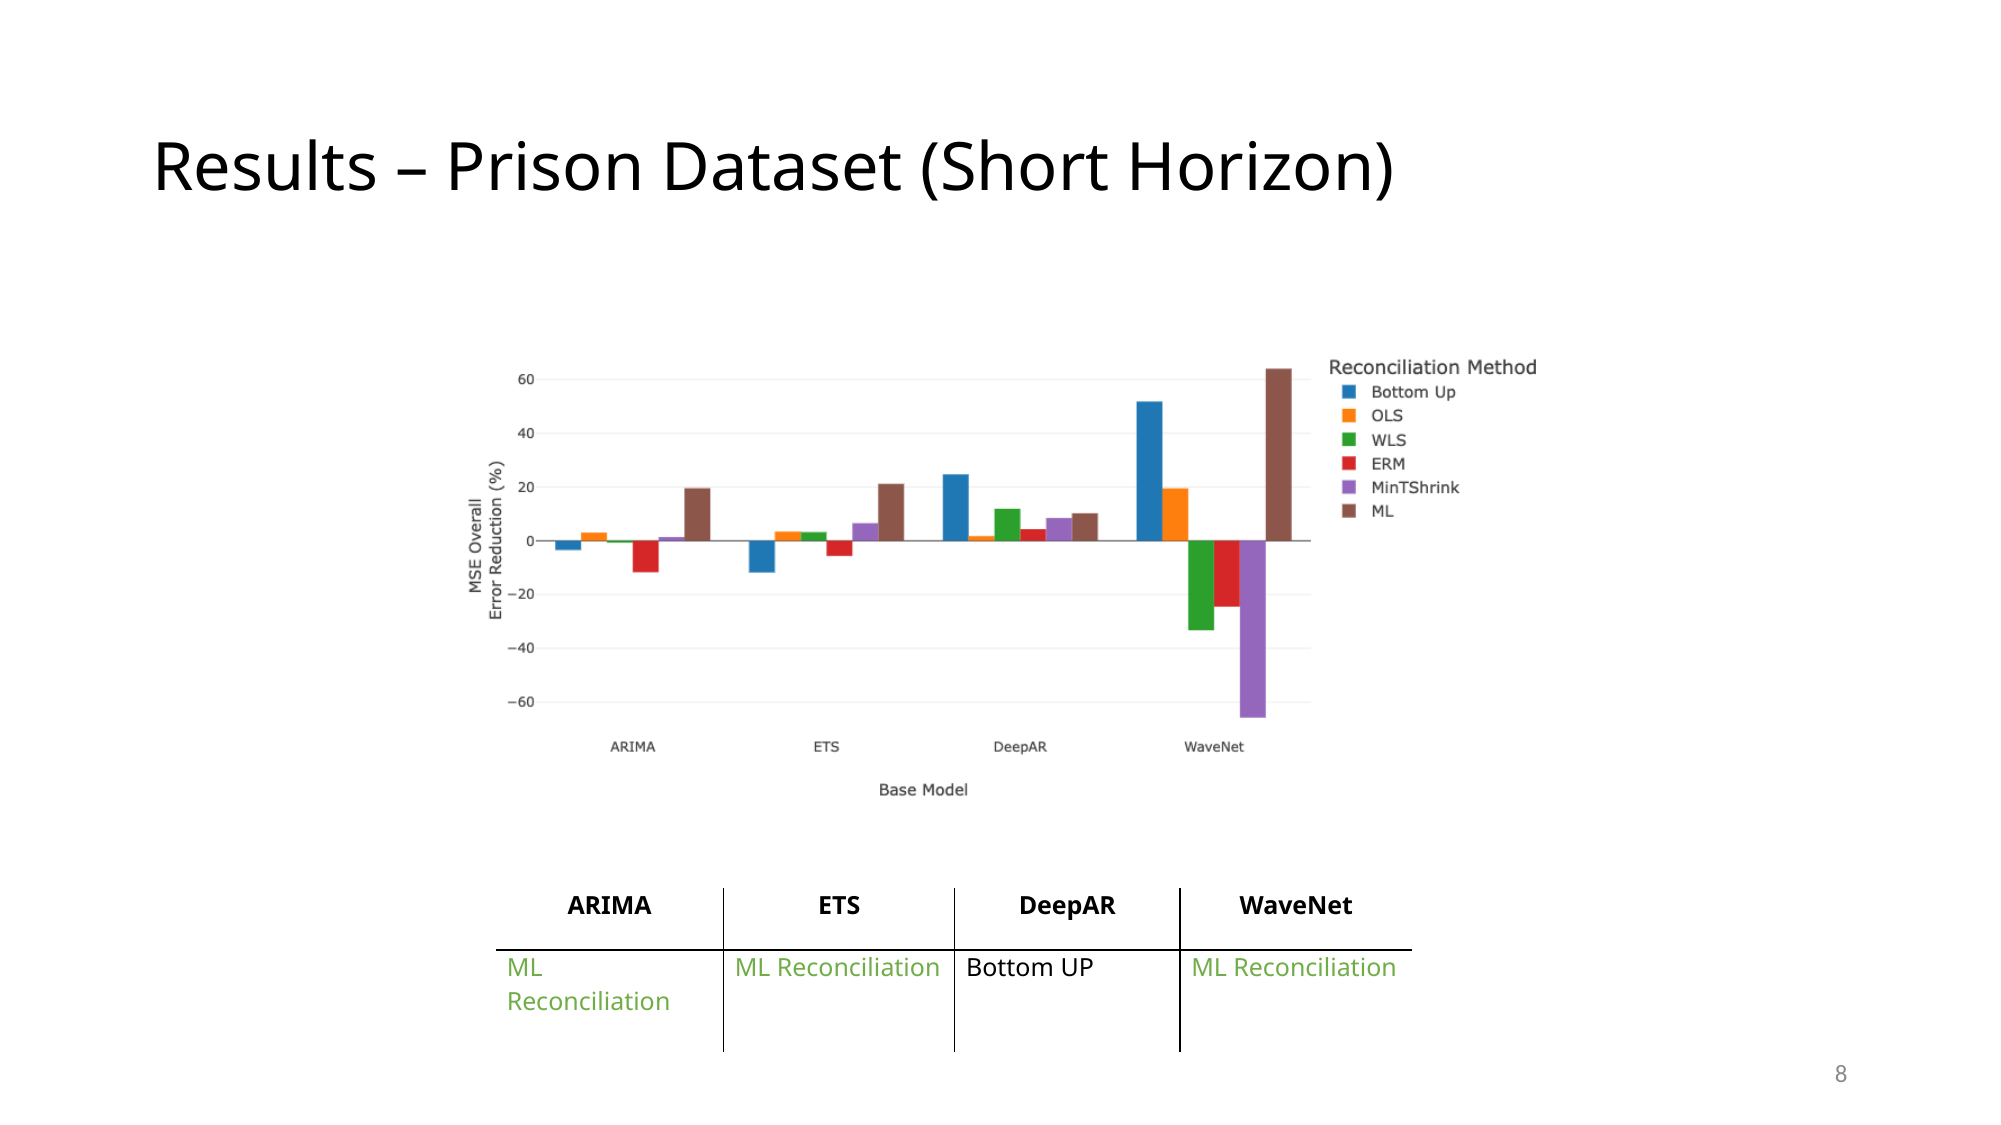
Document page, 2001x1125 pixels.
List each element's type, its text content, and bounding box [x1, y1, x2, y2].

table_header WaveNet [1181, 888, 1412, 949]
slide_number 8 [1412, 1042, 1863, 1103]
table_header ETS [724, 888, 954, 949]
table_cell ML Reconciliation [724, 951, 954, 1052]
table_header DeepAR [955, 888, 1179, 949]
picture [446, 237, 1554, 827]
table_cell ML Reconciliation [496, 951, 723, 1052]
table_cell Bottom UP [955, 951, 1179, 1052]
title Results – Prison Dataset (Short Horizon) [137, 59, 1863, 278]
table_cell ML Reconciliation [1181, 951, 1412, 1052]
table_header ARIMA [496, 888, 723, 949]
